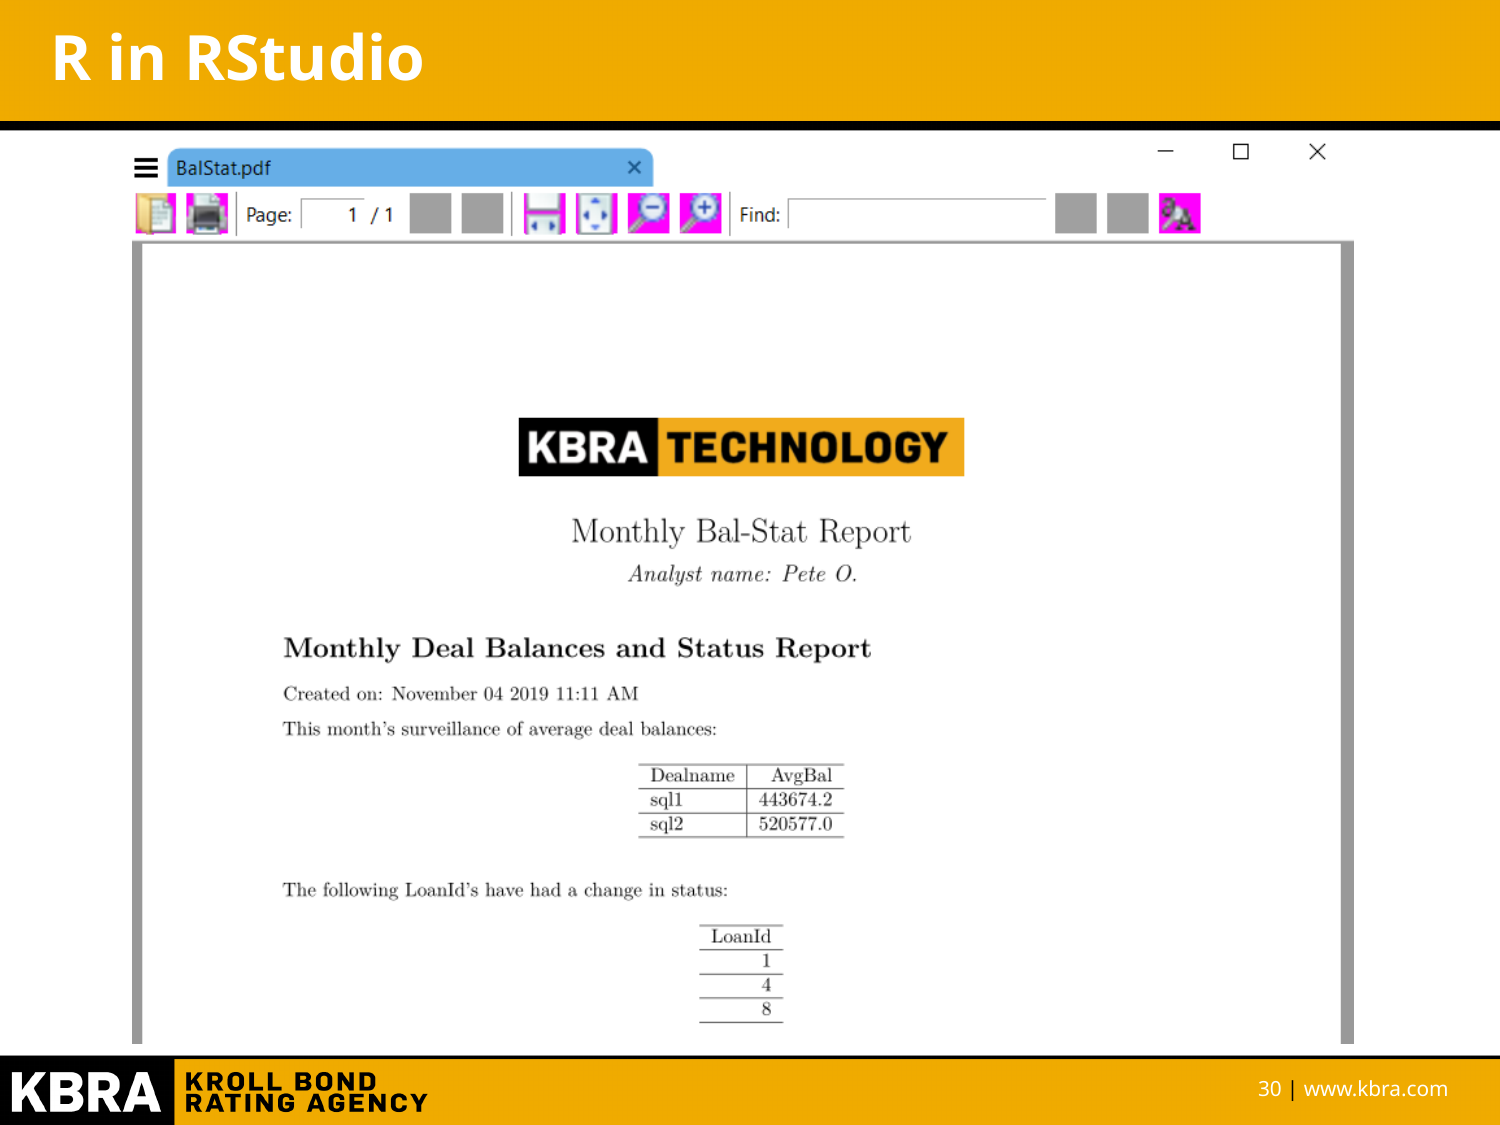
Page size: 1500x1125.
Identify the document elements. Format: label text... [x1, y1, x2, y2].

picture [0, 0, 1500, 1125]
title R in RStudio [35, 0, 1500, 122]
